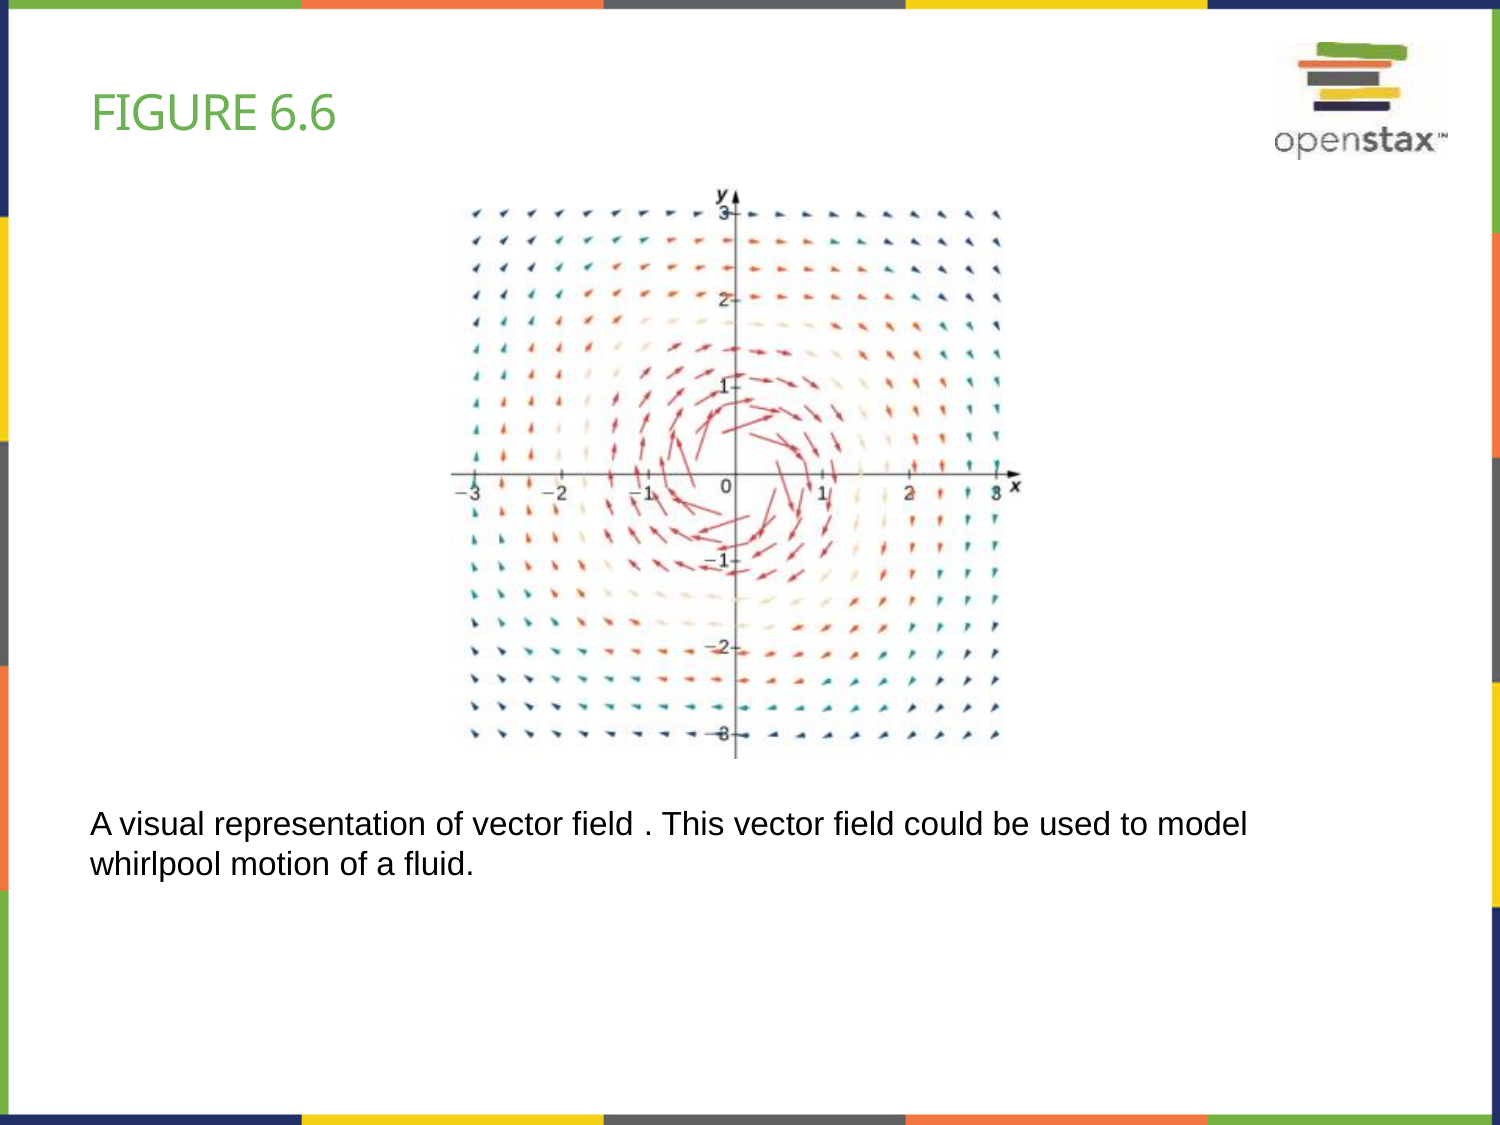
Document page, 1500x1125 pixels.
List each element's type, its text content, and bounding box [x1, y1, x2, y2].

title Figure 6.6 [75, 39, 1275, 148]
picture [0, 0, 1500, 1125]
